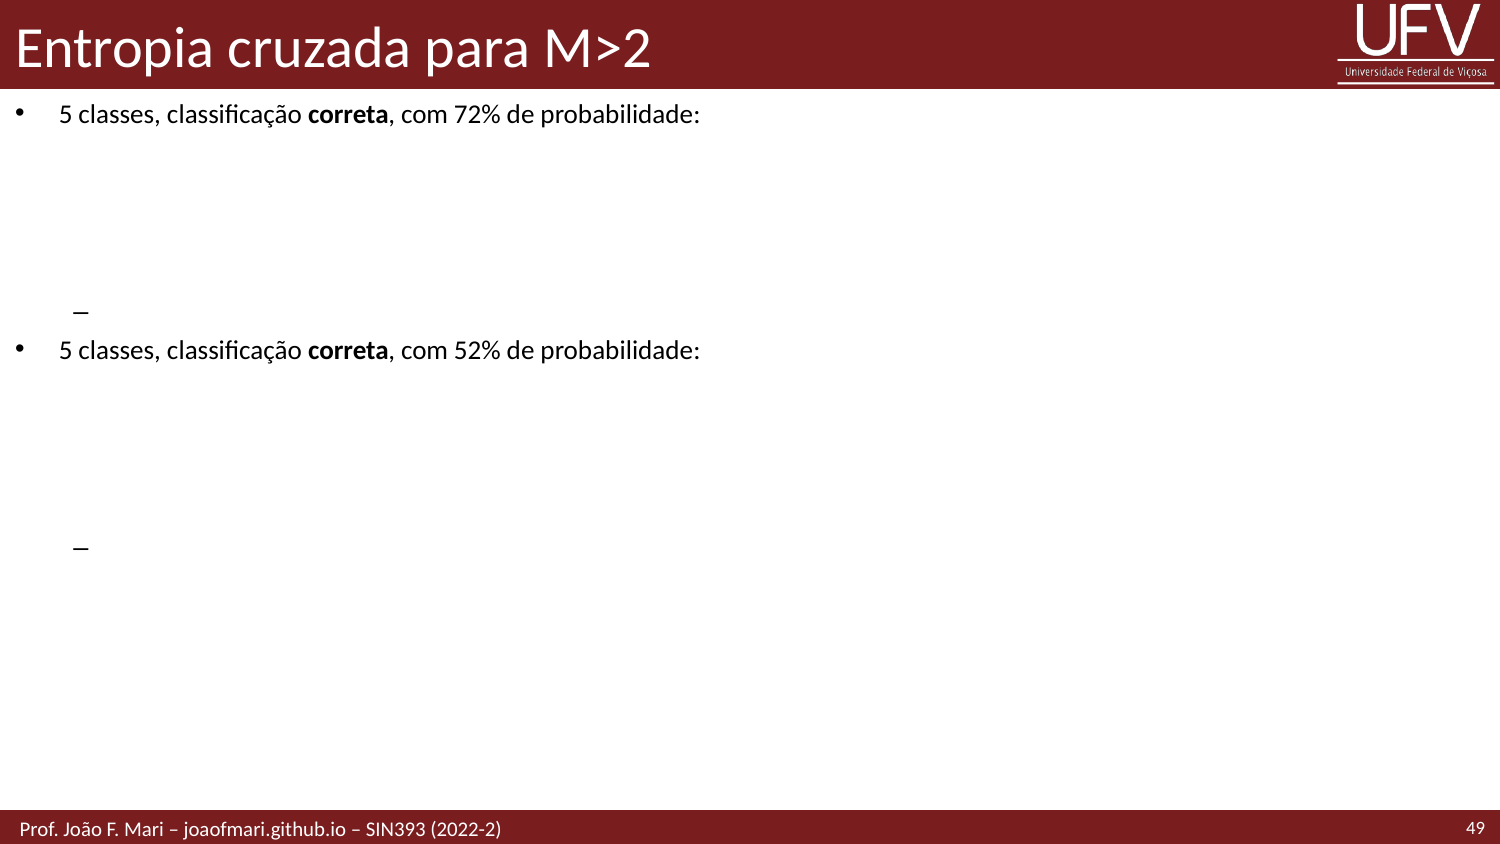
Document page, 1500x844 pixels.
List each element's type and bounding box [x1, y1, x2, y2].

slide_number [1328, 811, 1500, 844]
footer [0, 812, 1034, 844]
title [0, 0, 1500, 89]
